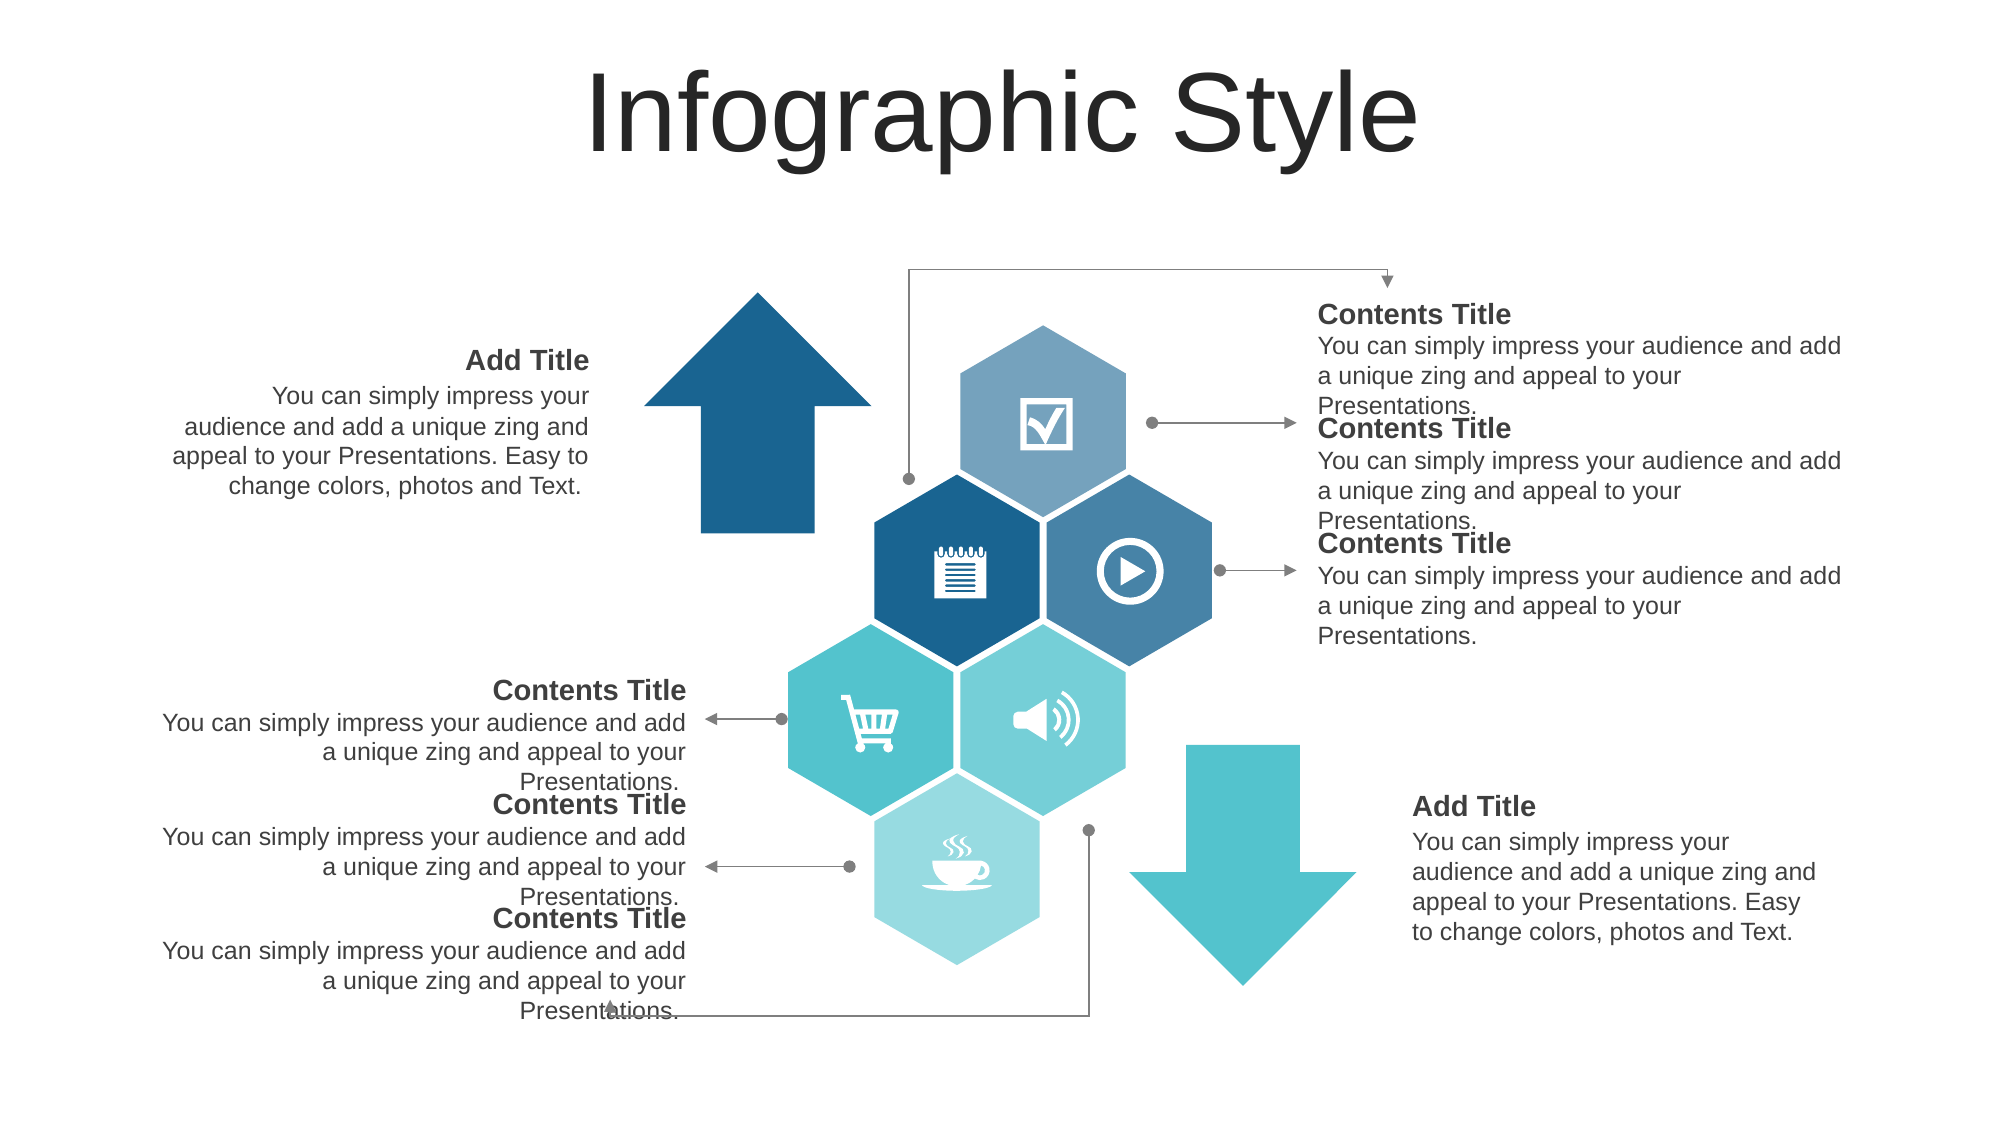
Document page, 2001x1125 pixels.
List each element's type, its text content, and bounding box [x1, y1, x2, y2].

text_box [145, 892, 703, 1003]
list Infographic Style [53, 55, 1952, 175]
text_box [1218, 416, 1297, 429]
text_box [1302, 287, 1858, 398]
text_box [708, 860, 782, 873]
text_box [1302, 517, 1858, 628]
text_box [603, 938, 1090, 1017]
text_box [708, 712, 782, 726]
text_box [1218, 564, 1297, 577]
text_box [1218, 744, 1357, 986]
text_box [145, 663, 703, 775]
text_box [908, 269, 1394, 356]
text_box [155, 333, 605, 510]
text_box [787, 325, 1213, 966]
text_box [1396, 779, 1843, 956]
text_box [145, 777, 703, 889]
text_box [1302, 402, 1858, 513]
text_box [644, 292, 789, 534]
